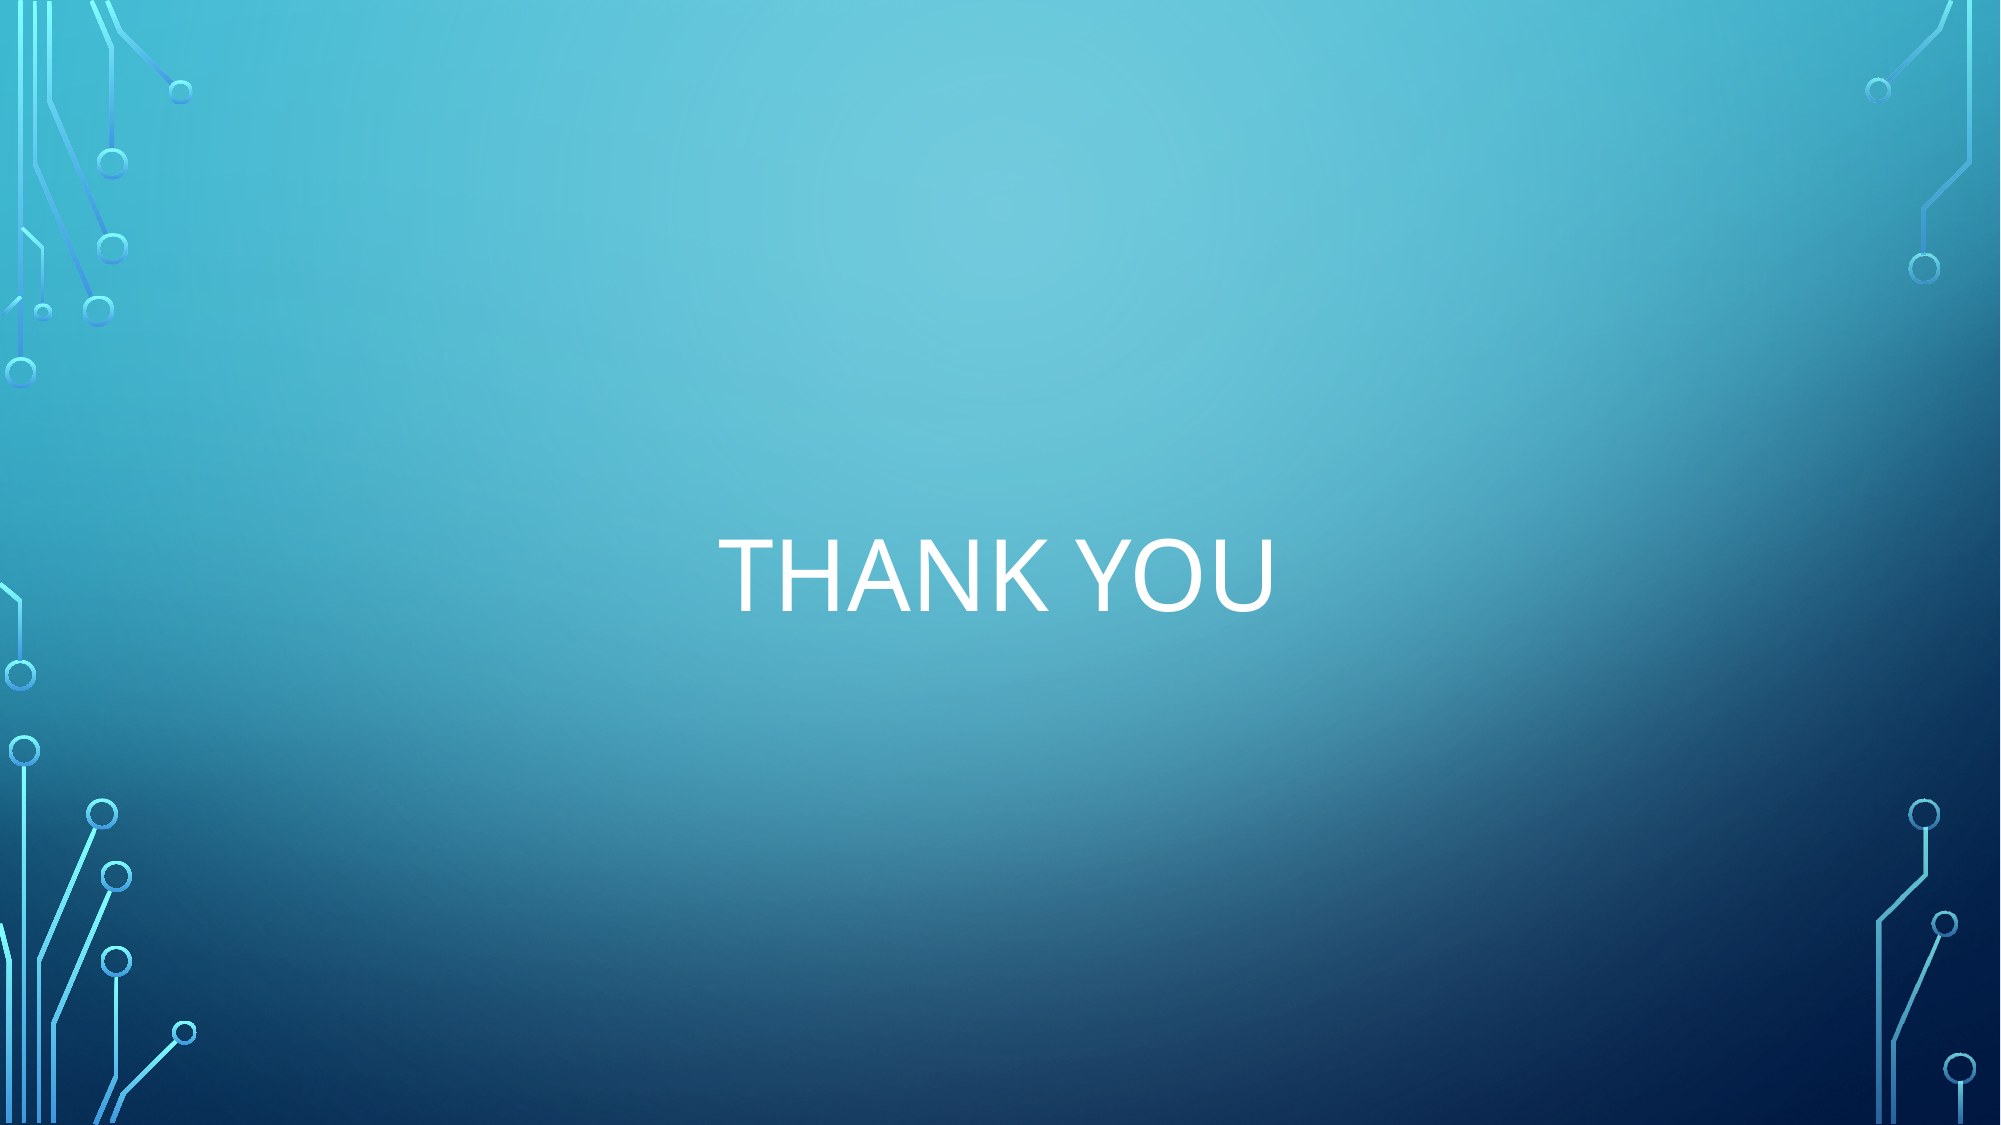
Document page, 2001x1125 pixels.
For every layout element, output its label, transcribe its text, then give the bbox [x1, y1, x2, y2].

title Thank YOU [187, 101, 1813, 1057]
